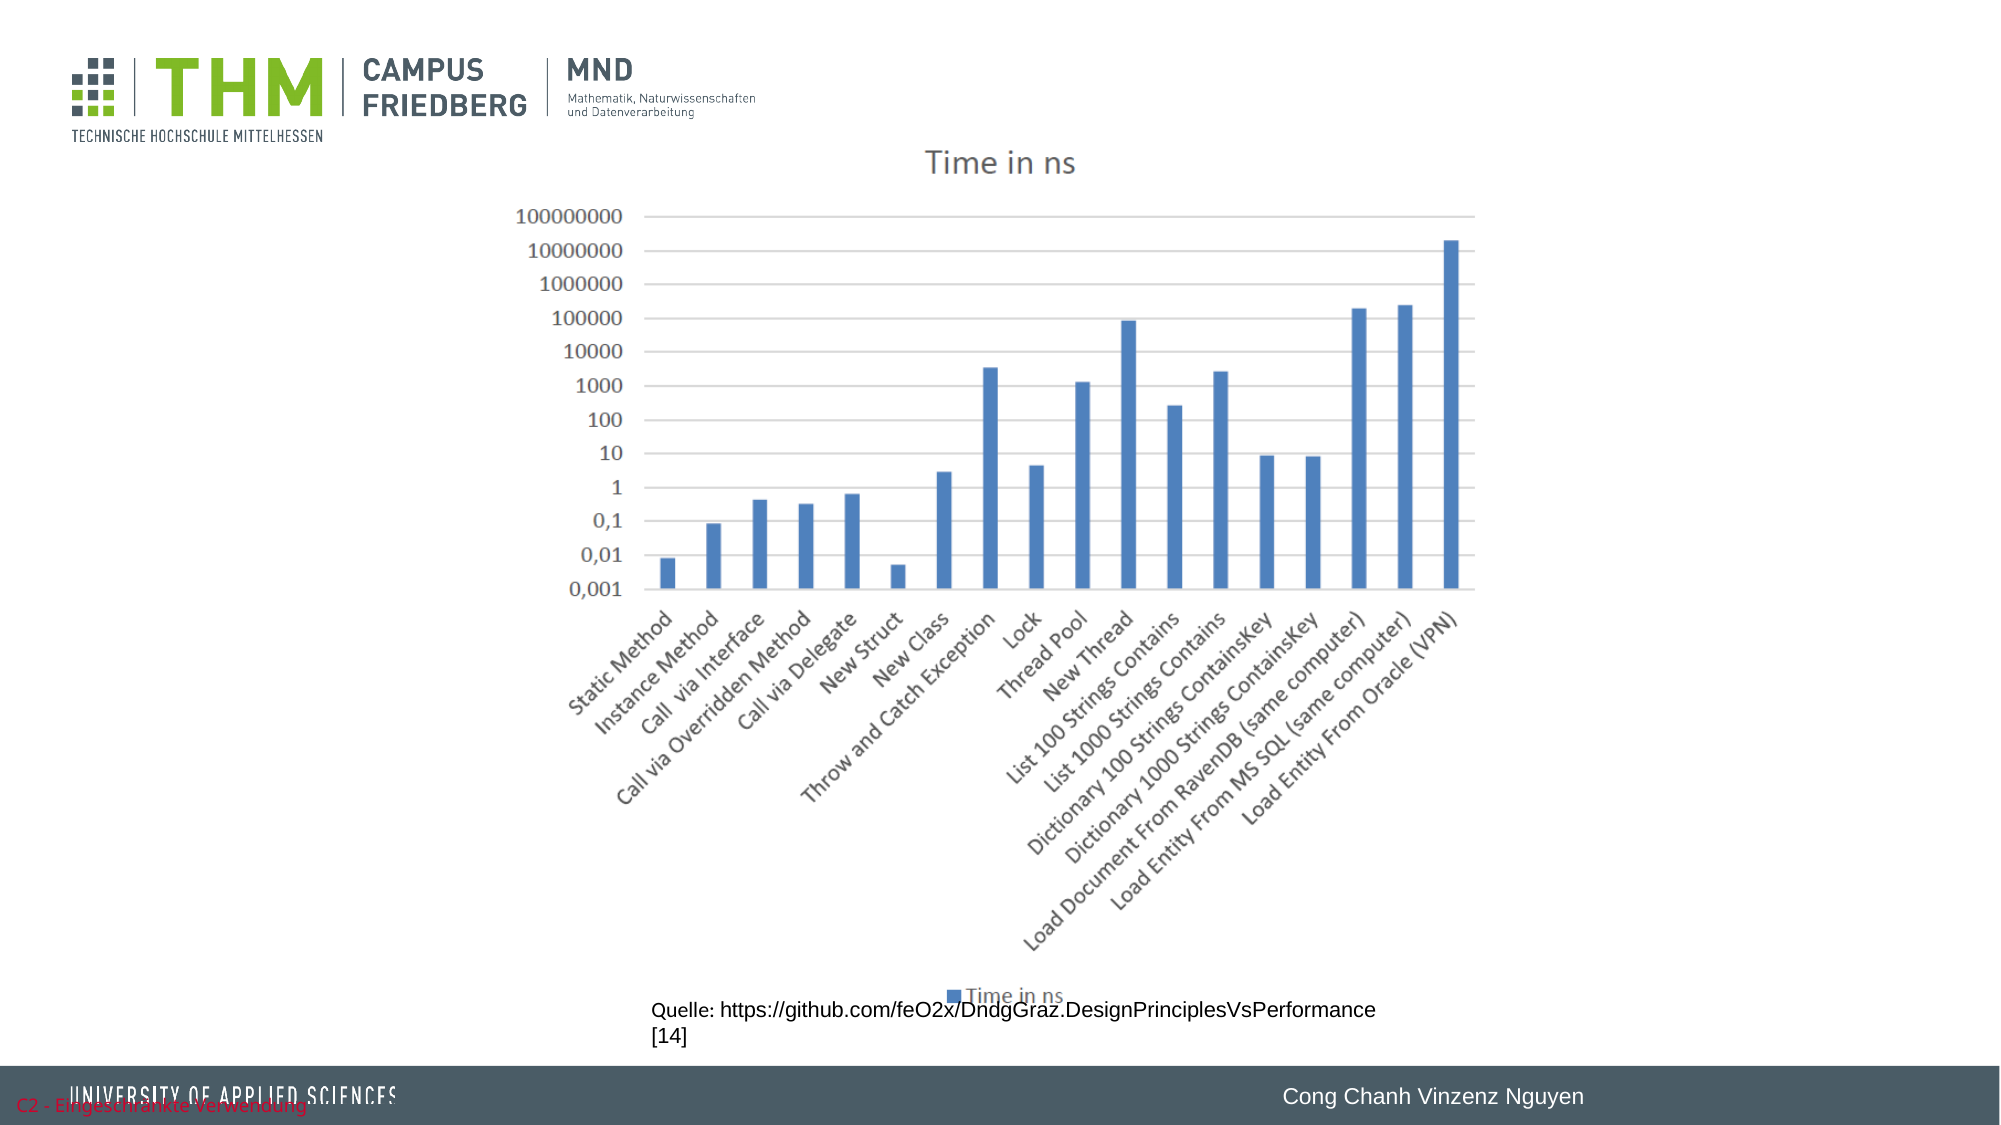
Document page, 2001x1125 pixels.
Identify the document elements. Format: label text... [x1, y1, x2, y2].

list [504, 124, 1496, 1023]
picture [72, 58, 755, 142]
text_box Quelle: https://​github.com​/​feO2x/​DndgGraz.DesignPrinciplesVsPerformance [14] [636, 1032, 1394, 1056]
